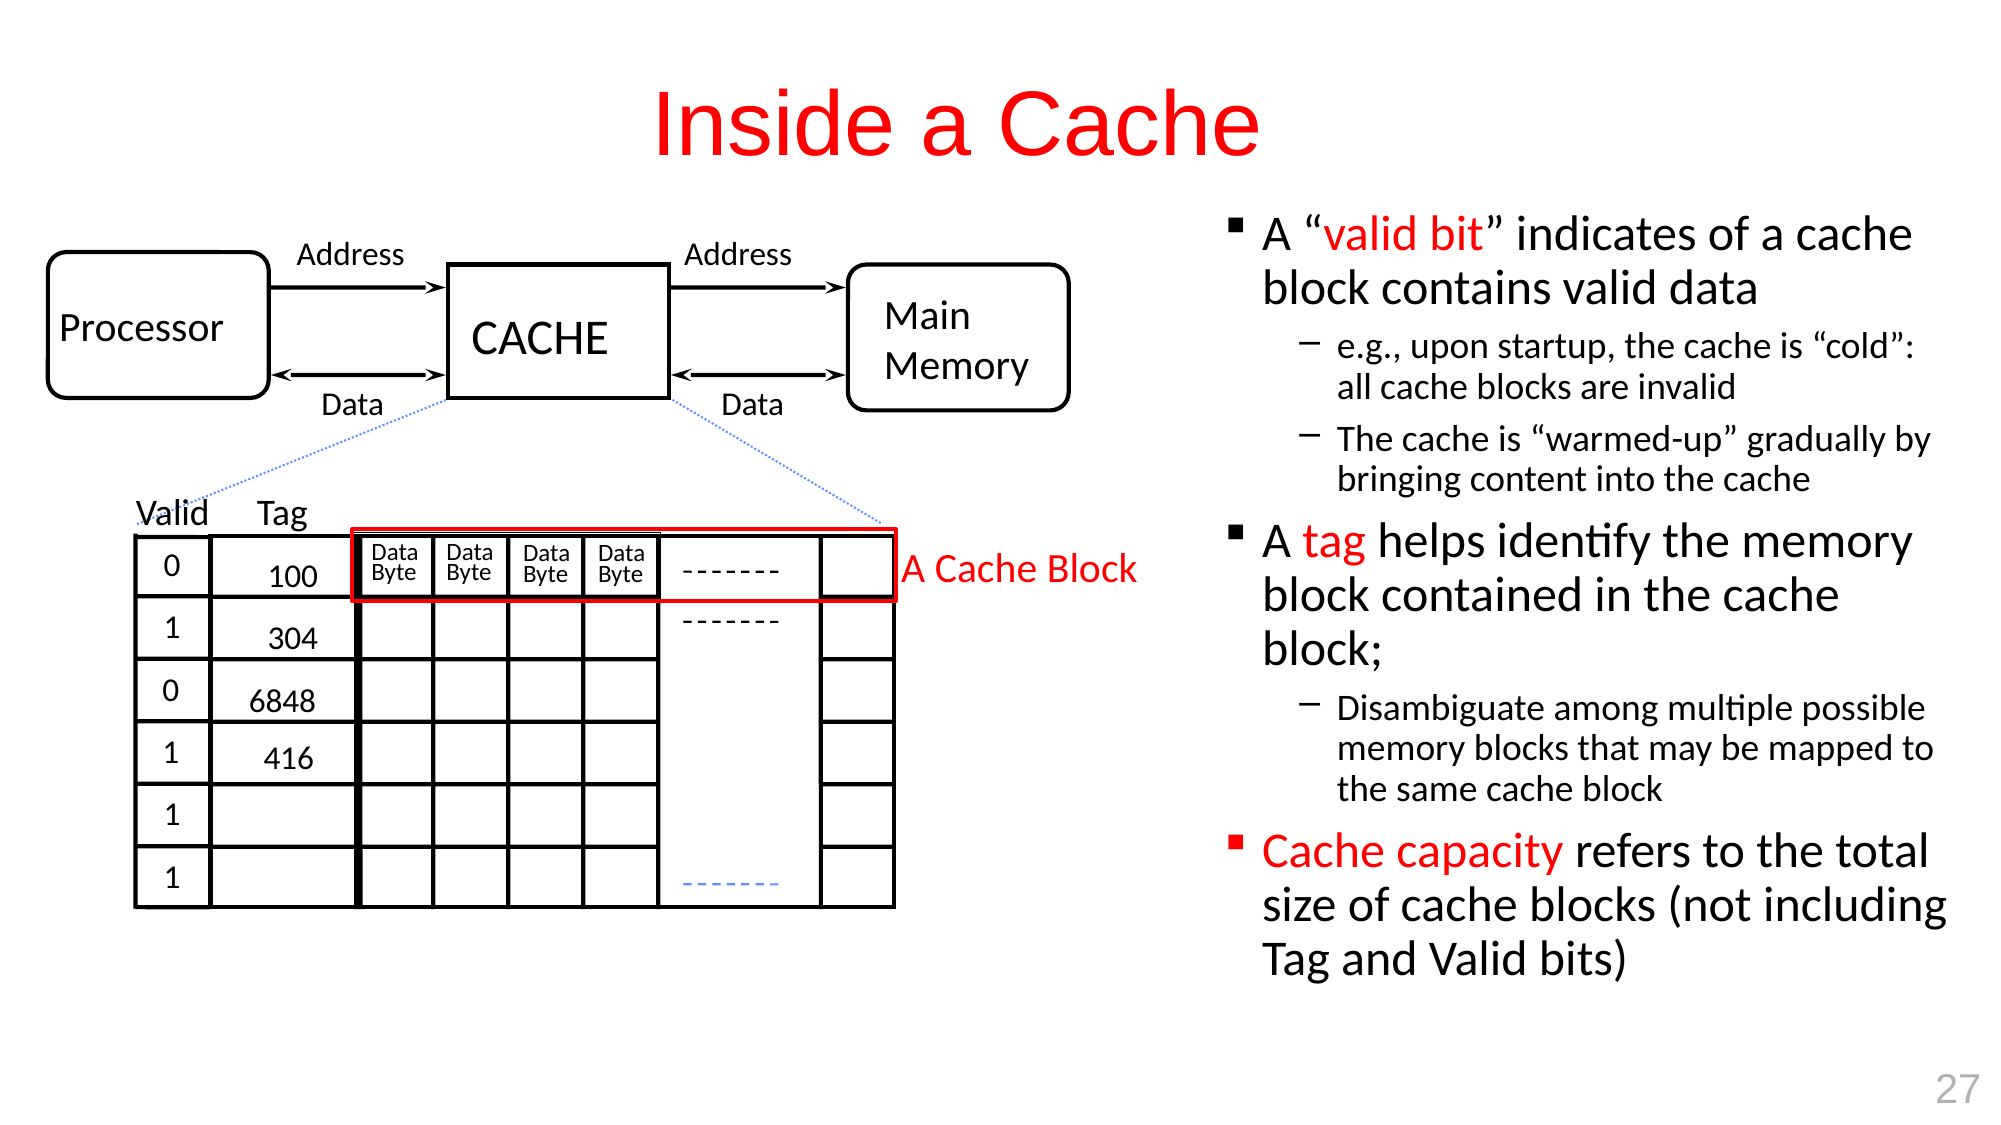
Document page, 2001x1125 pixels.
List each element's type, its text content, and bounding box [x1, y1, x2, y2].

text_box 1 [148, 784, 196, 840]
text_box 304 [252, 608, 334, 664]
text_box [825, 368, 846, 382]
text_box [359, 722, 433, 784]
text_box [270, 368, 292, 382]
text_box [434, 785, 508, 846]
text_box [434, 660, 508, 721]
text_box [447, 264, 669, 398]
text_box [847, 264, 1069, 411]
text_box 416 [240, 728, 329, 784]
text_box [821, 785, 894, 846]
text_box Main Memory [868, 279, 1055, 395]
text_box A Cache Block [896, 533, 1154, 599]
text_box [434, 847, 508, 908]
text_box [359, 785, 433, 846]
text_box [434, 602, 508, 659]
text_box [670, 368, 692, 382]
text_box 1 [147, 723, 195, 779]
text_box Data [706, 374, 800, 430]
text_box [509, 602, 583, 659]
text_box [821, 722, 894, 784]
text_box [210, 722, 358, 784]
text_box Data [306, 374, 400, 430]
text_box [821, 847, 894, 908]
title Inside a Cache [159, 65, 1756, 187]
text_box 1 [148, 597, 196, 653]
text_box Data Byte [582, 536, 661, 594]
text_box Valid [121, 480, 225, 540]
text_box [821, 602, 894, 659]
text_box [210, 660, 358, 721]
text_box 1 [148, 847, 196, 903]
text_box 6848 [233, 671, 332, 727]
text_box [584, 602, 658, 659]
text_box [821, 660, 894, 721]
text_box [210, 536, 352, 596]
text_box [47, 252, 269, 398]
text_box [584, 660, 658, 721]
text_box Tag [242, 480, 323, 540]
text_box [659, 602, 820, 908]
text_box [509, 785, 583, 846]
text_box Address [281, 224, 421, 280]
text_box Processor [44, 292, 250, 358]
text_box A “valid bit” indicates of a cache block contains valid data e.g., upon startup, the cache is “cold”: all cache blocks are invalid The cache is “warmed-up” gradually by bringing content into the cache A tag helps identify the memory block contained in the cache block; Disambiguate among multiple possible memory blocks that may be mapped to the same cache block Cache capacity refers to the total size of cache blocks (not including Tag and Valid bits) [1209, 199, 1963, 1005]
text_box [425, 368, 446, 382]
text_box [584, 847, 658, 908]
text_box [509, 722, 583, 784]
text_box [352, 529, 896, 602]
text_box [509, 660, 583, 721]
text_box [825, 281, 846, 294]
slide_number 27 [1446, 1062, 1997, 1111]
text_box [509, 847, 583, 908]
text_box [359, 602, 433, 659]
text_box [210, 847, 358, 908]
text_box Address [669, 224, 808, 280]
text_box [434, 722, 508, 784]
text_box Data Byte [507, 536, 582, 594]
text_box 0 [147, 660, 195, 716]
text_box [584, 785, 658, 846]
text_box CACHE [456, 297, 625, 373]
text_box [359, 847, 433, 908]
text_box [425, 281, 446, 294]
text_box 0 [148, 535, 196, 591]
text_box [359, 660, 433, 721]
text_box [210, 597, 358, 659]
text_box 100 [252, 546, 334, 602]
text_box [210, 785, 358, 846]
text_box [584, 722, 658, 784]
